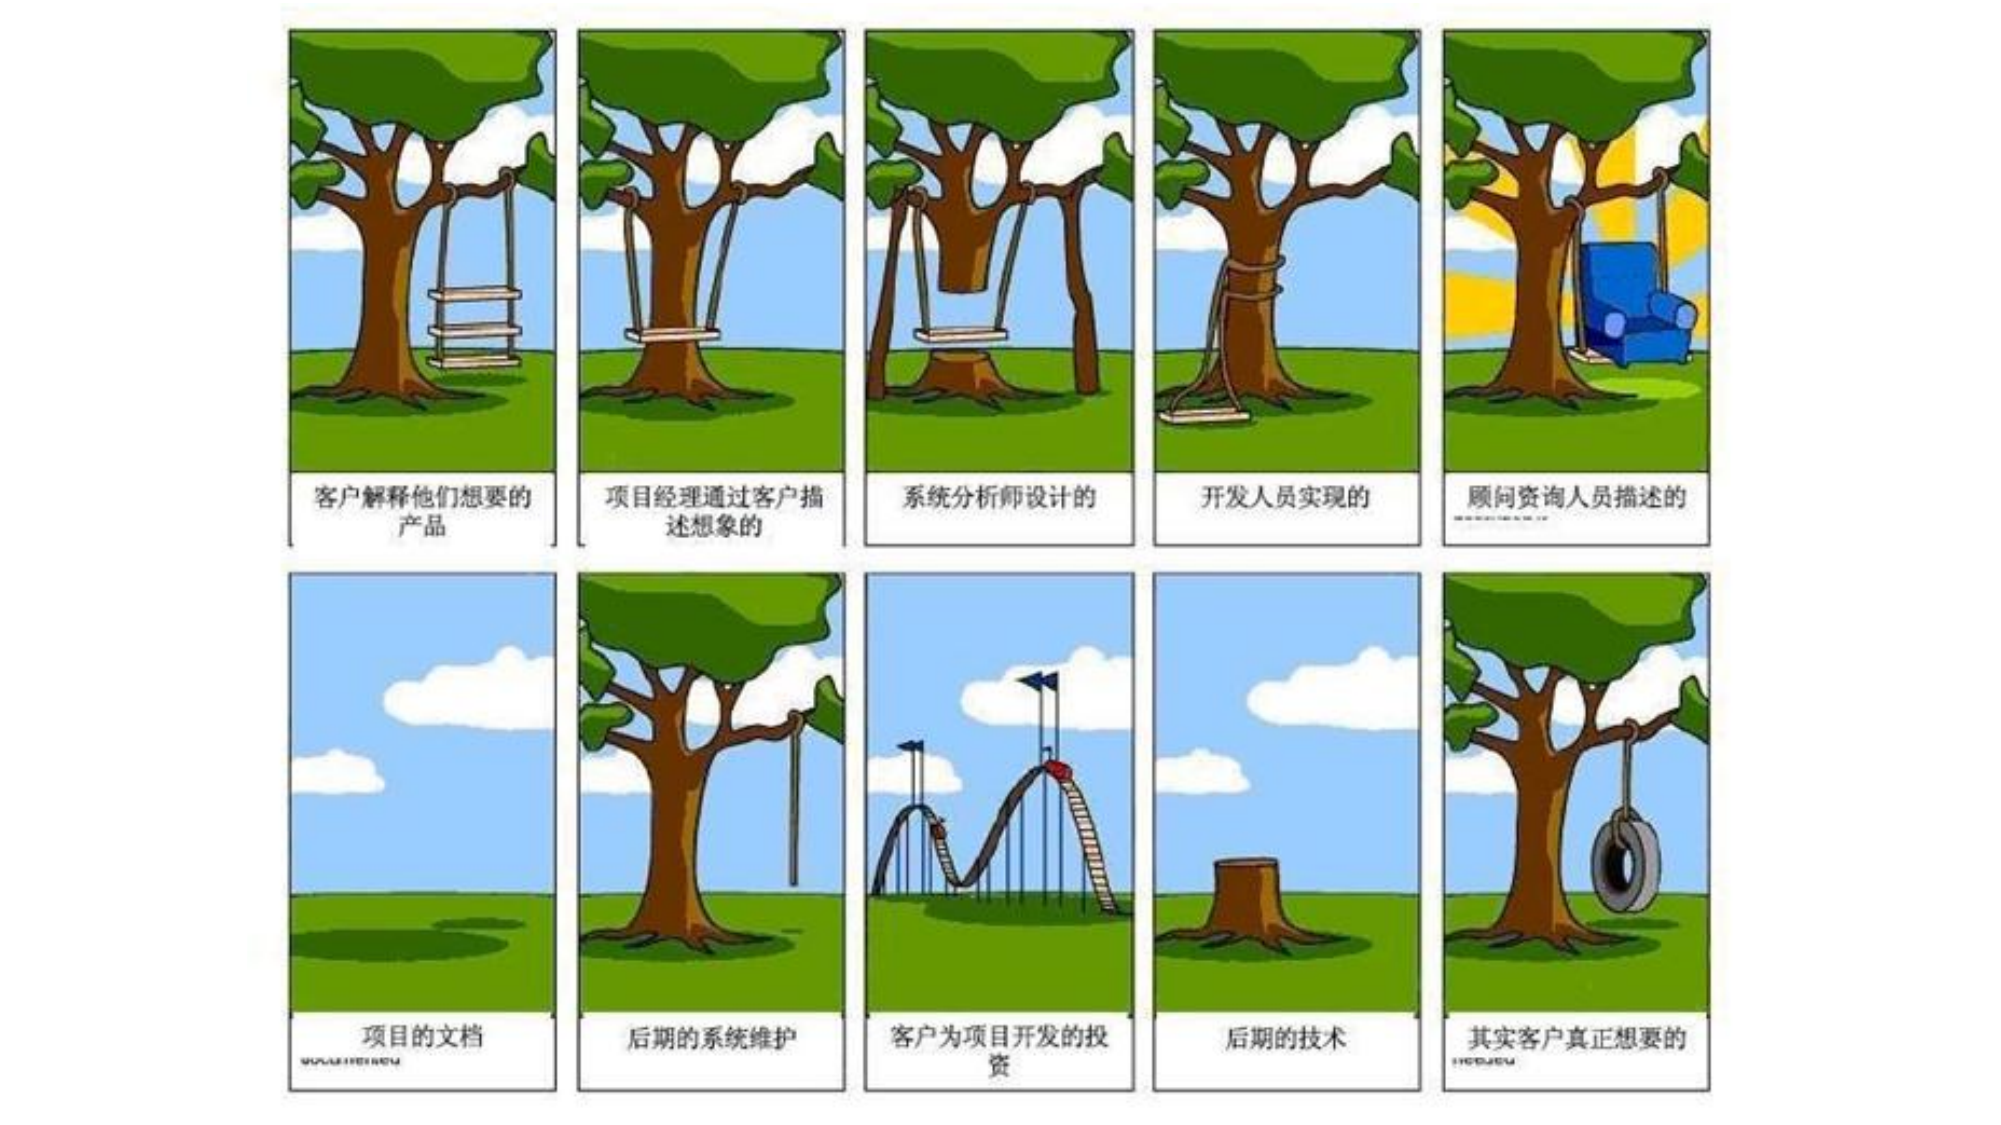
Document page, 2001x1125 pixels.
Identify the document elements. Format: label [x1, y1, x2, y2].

picture [246, 3, 1748, 1125]
